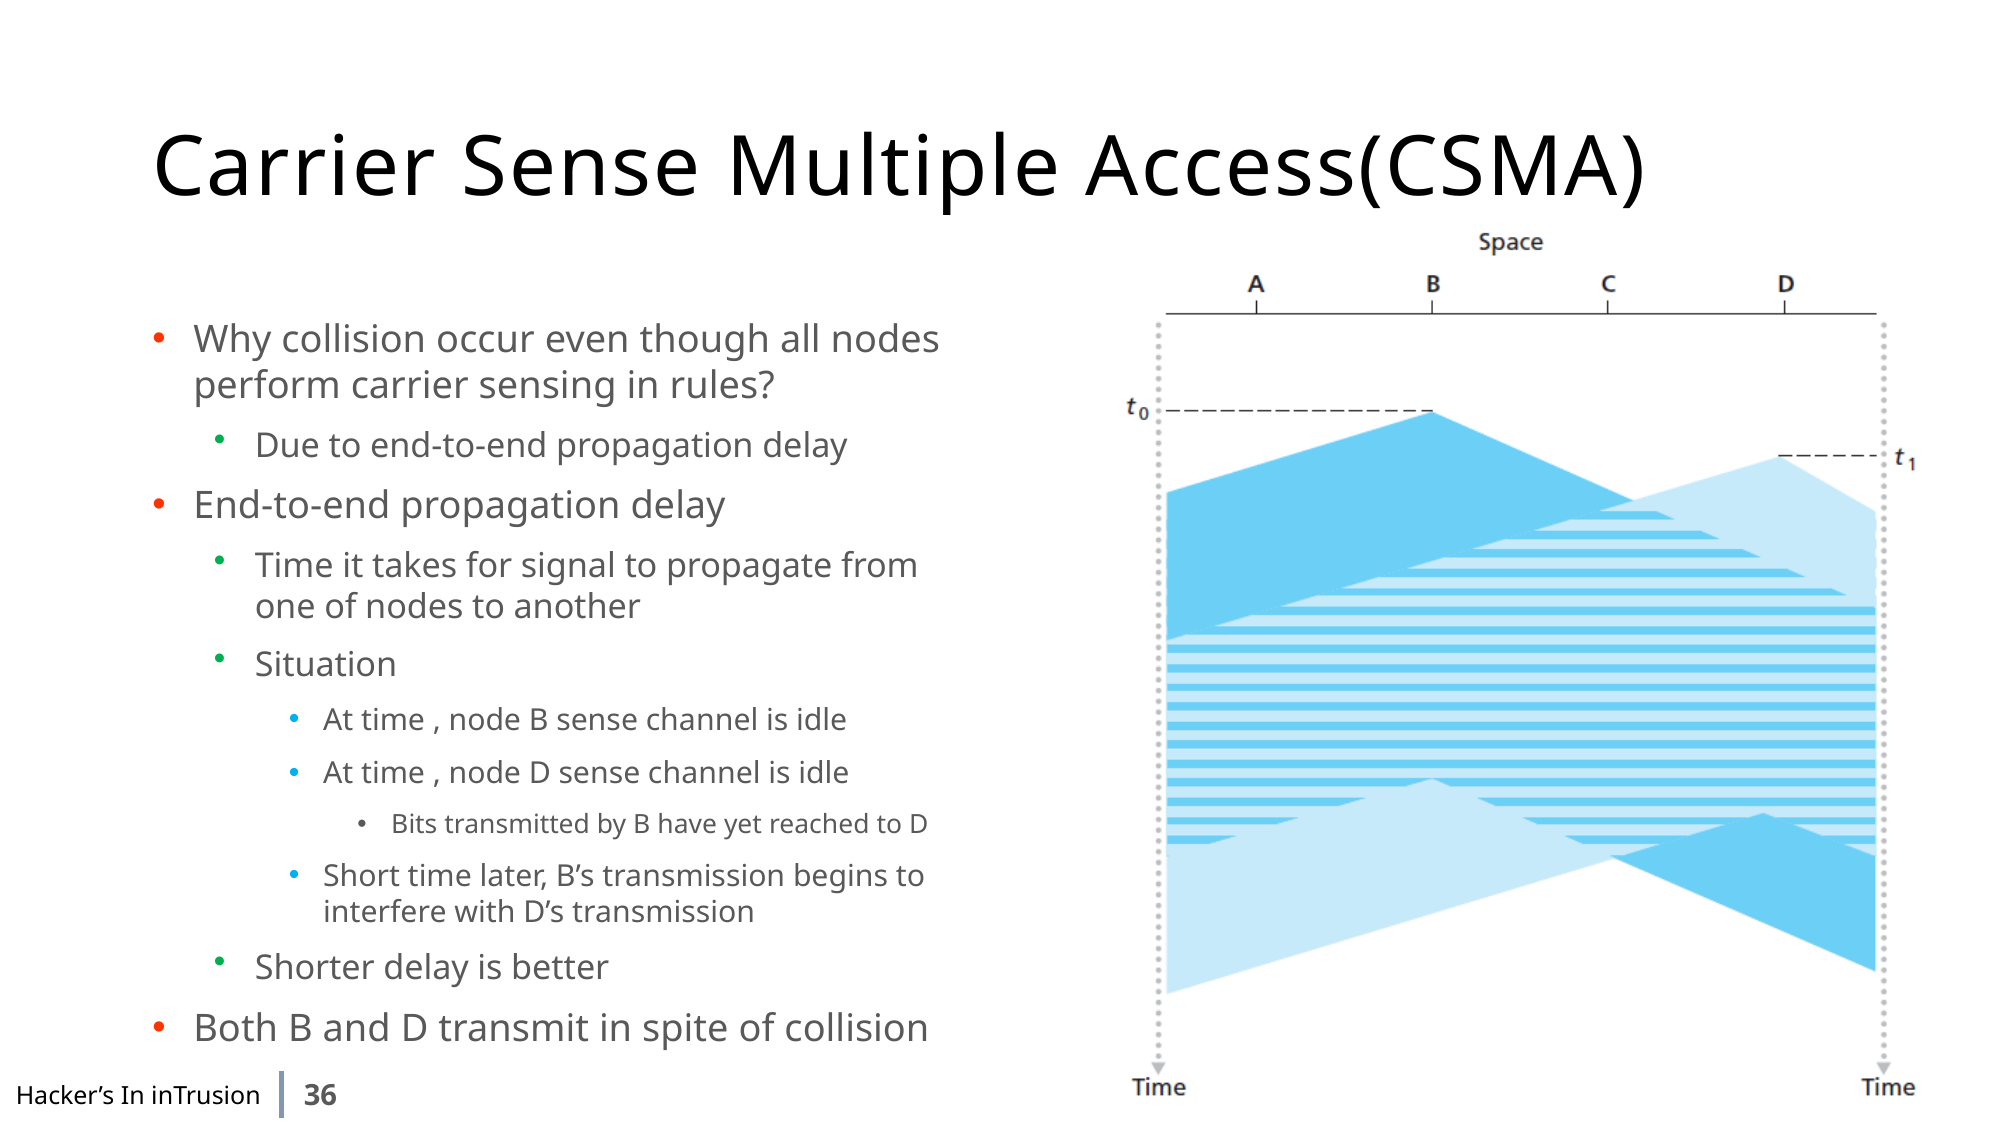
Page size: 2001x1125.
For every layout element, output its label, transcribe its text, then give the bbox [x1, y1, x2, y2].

title Carrier Sense Multiple Access(CSMA) [137, 59, 1863, 278]
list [1124, 215, 1926, 1111]
